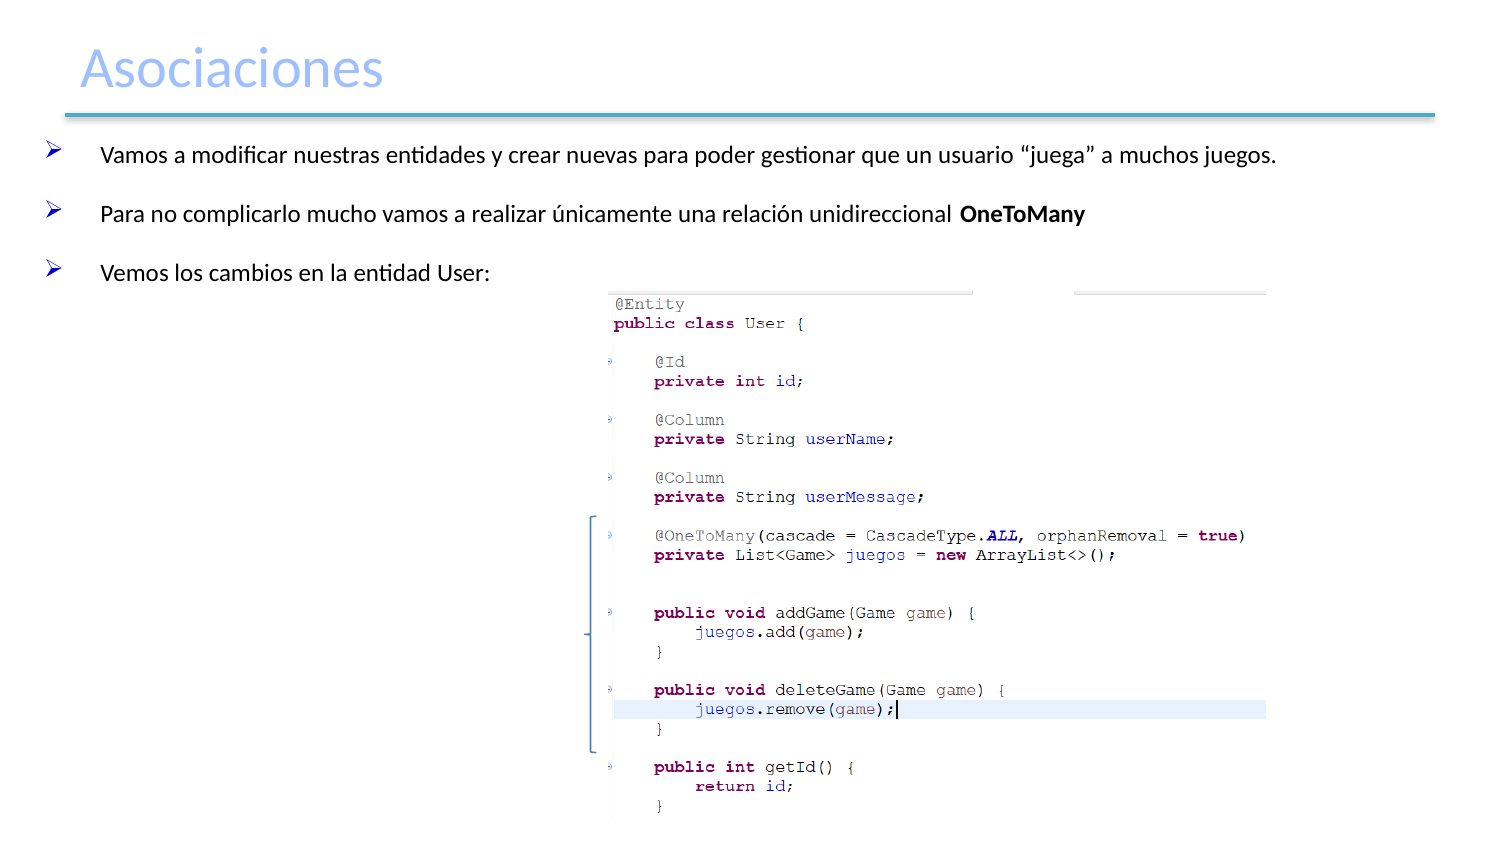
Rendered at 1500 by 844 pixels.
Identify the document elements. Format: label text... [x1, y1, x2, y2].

text_box [583, 515, 597, 754]
text_box Vamos a modificar nuestras entidades y crear nuevas para poder gestionar que un usuario “juega” a muchos juegos. Para no complicarlo mucho vamos a realizar únicamente una relación unidireccional OneToMany Vemos los cambios en la entidad User: [29, 126, 1471, 469]
picture [607, 291, 1266, 822]
title Asociaciones [64, 20, 1437, 109]
